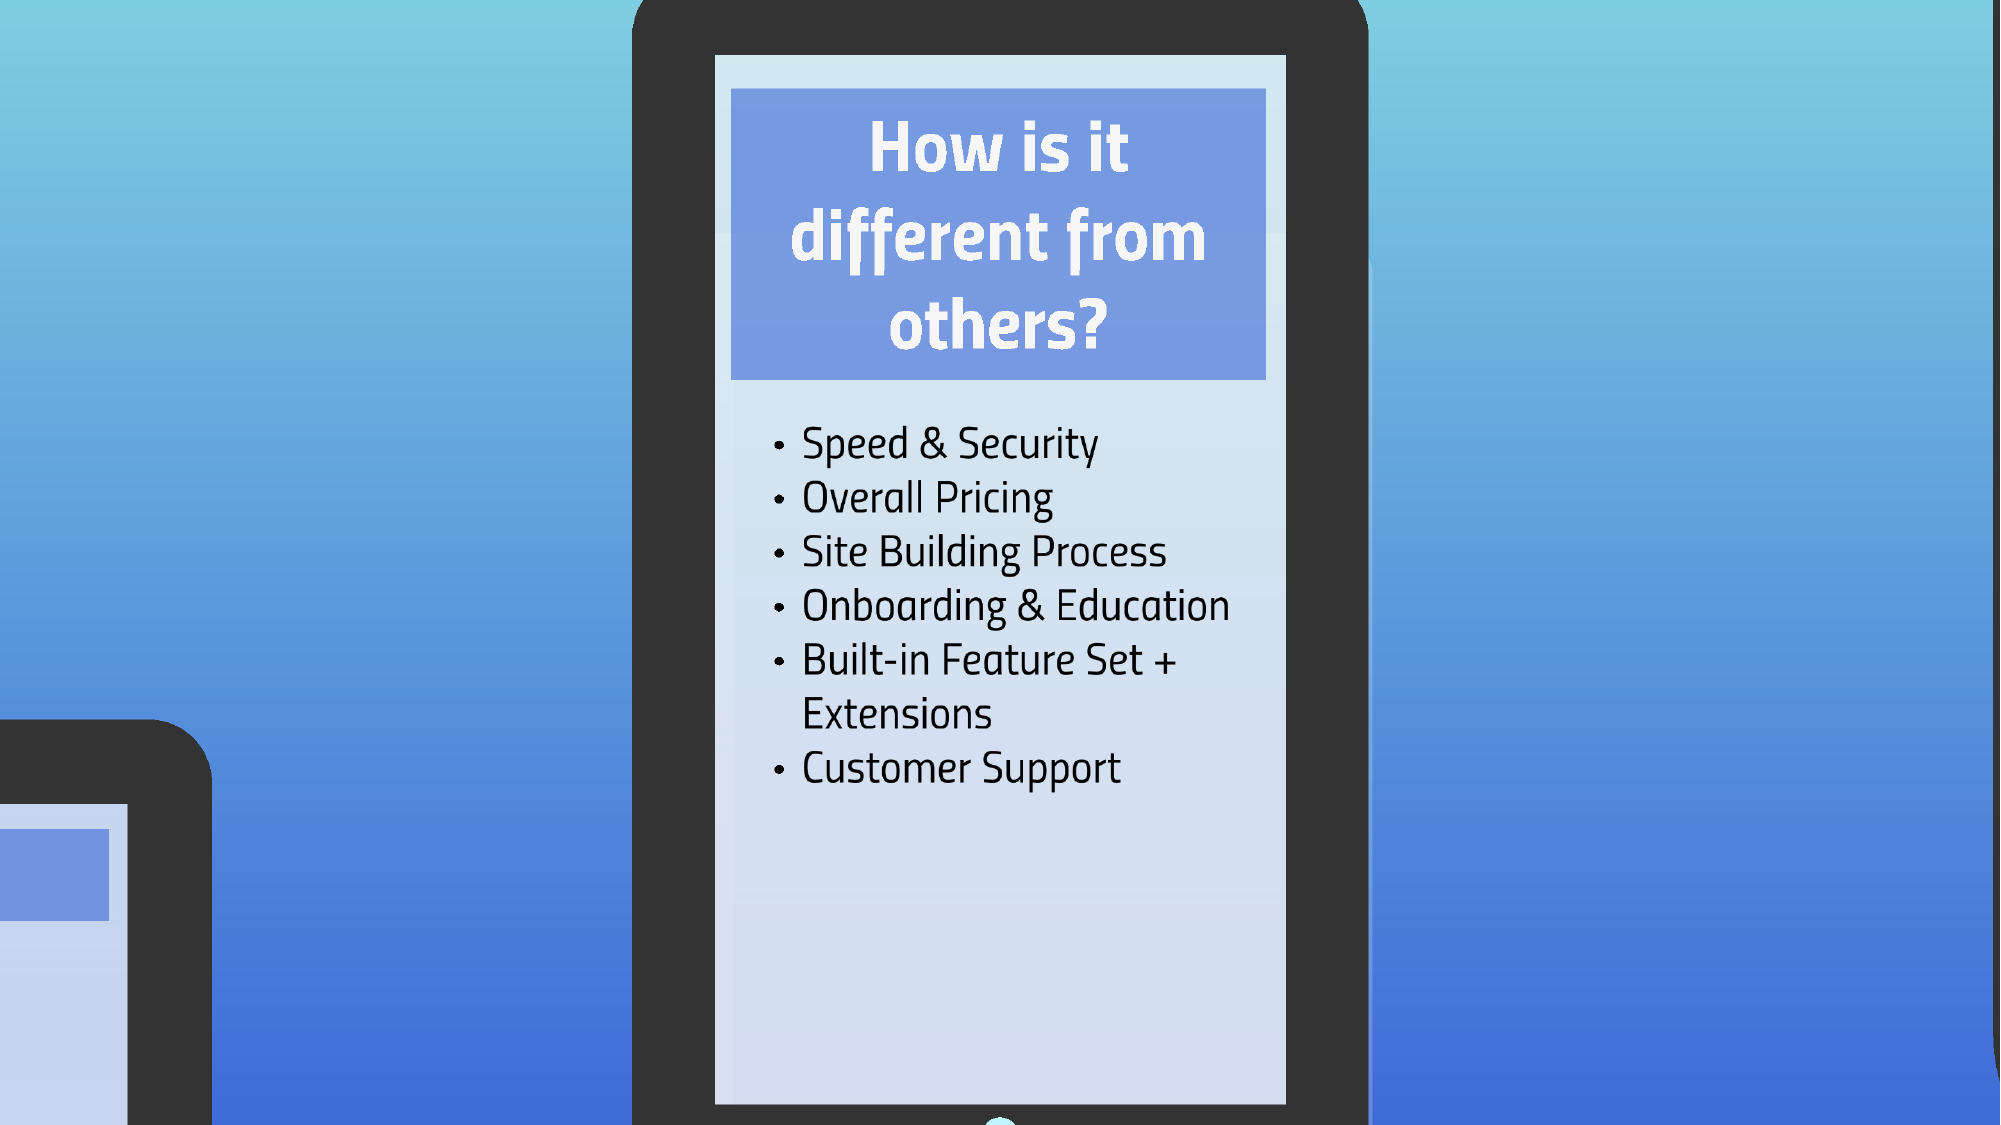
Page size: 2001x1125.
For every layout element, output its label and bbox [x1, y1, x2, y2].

list [0, 0, 2000, 1125]
